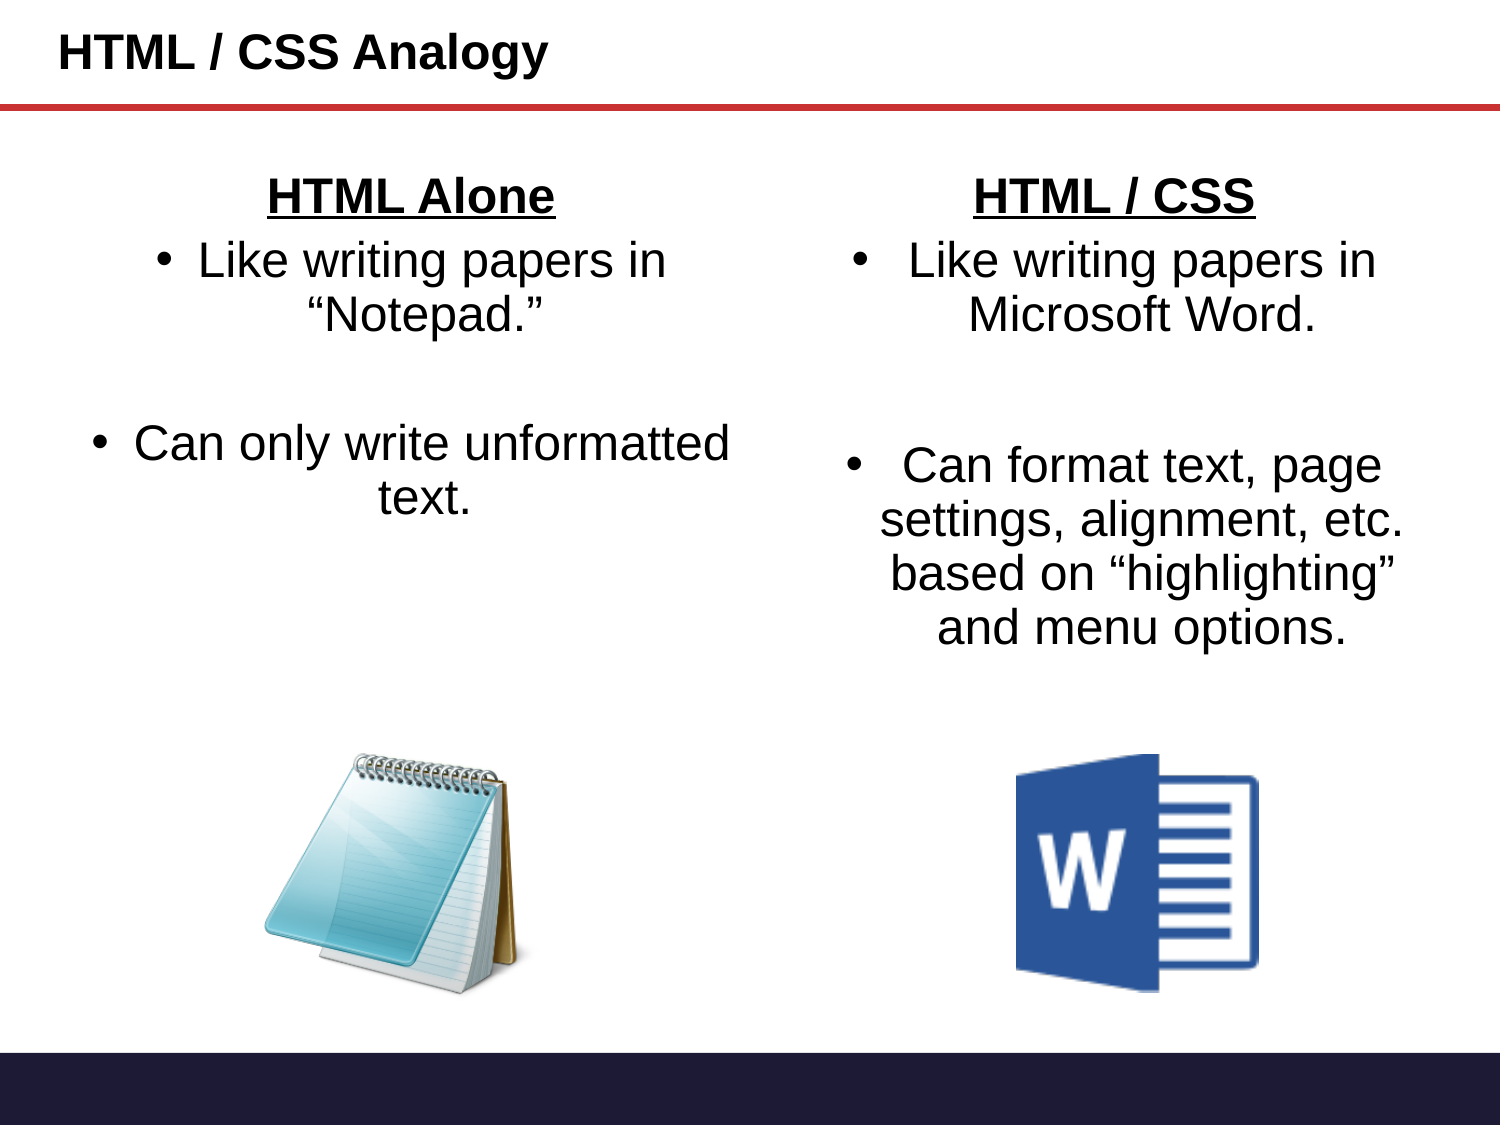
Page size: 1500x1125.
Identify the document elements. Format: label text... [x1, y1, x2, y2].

title HTML / CSS Analogy [49, 0, 948, 108]
text_box HTML / CSS Like writing papers in Microsoft Word. Can format text, page settings, alignment, etc. based on “highlighting” and menu options. [778, 162, 1451, 678]
picture [262, 729, 539, 1006]
text_box HTML Alone Like writing papers in “Notepad.” Can only write unformatted text. [74, 162, 748, 558]
picture [1015, 754, 1259, 993]
